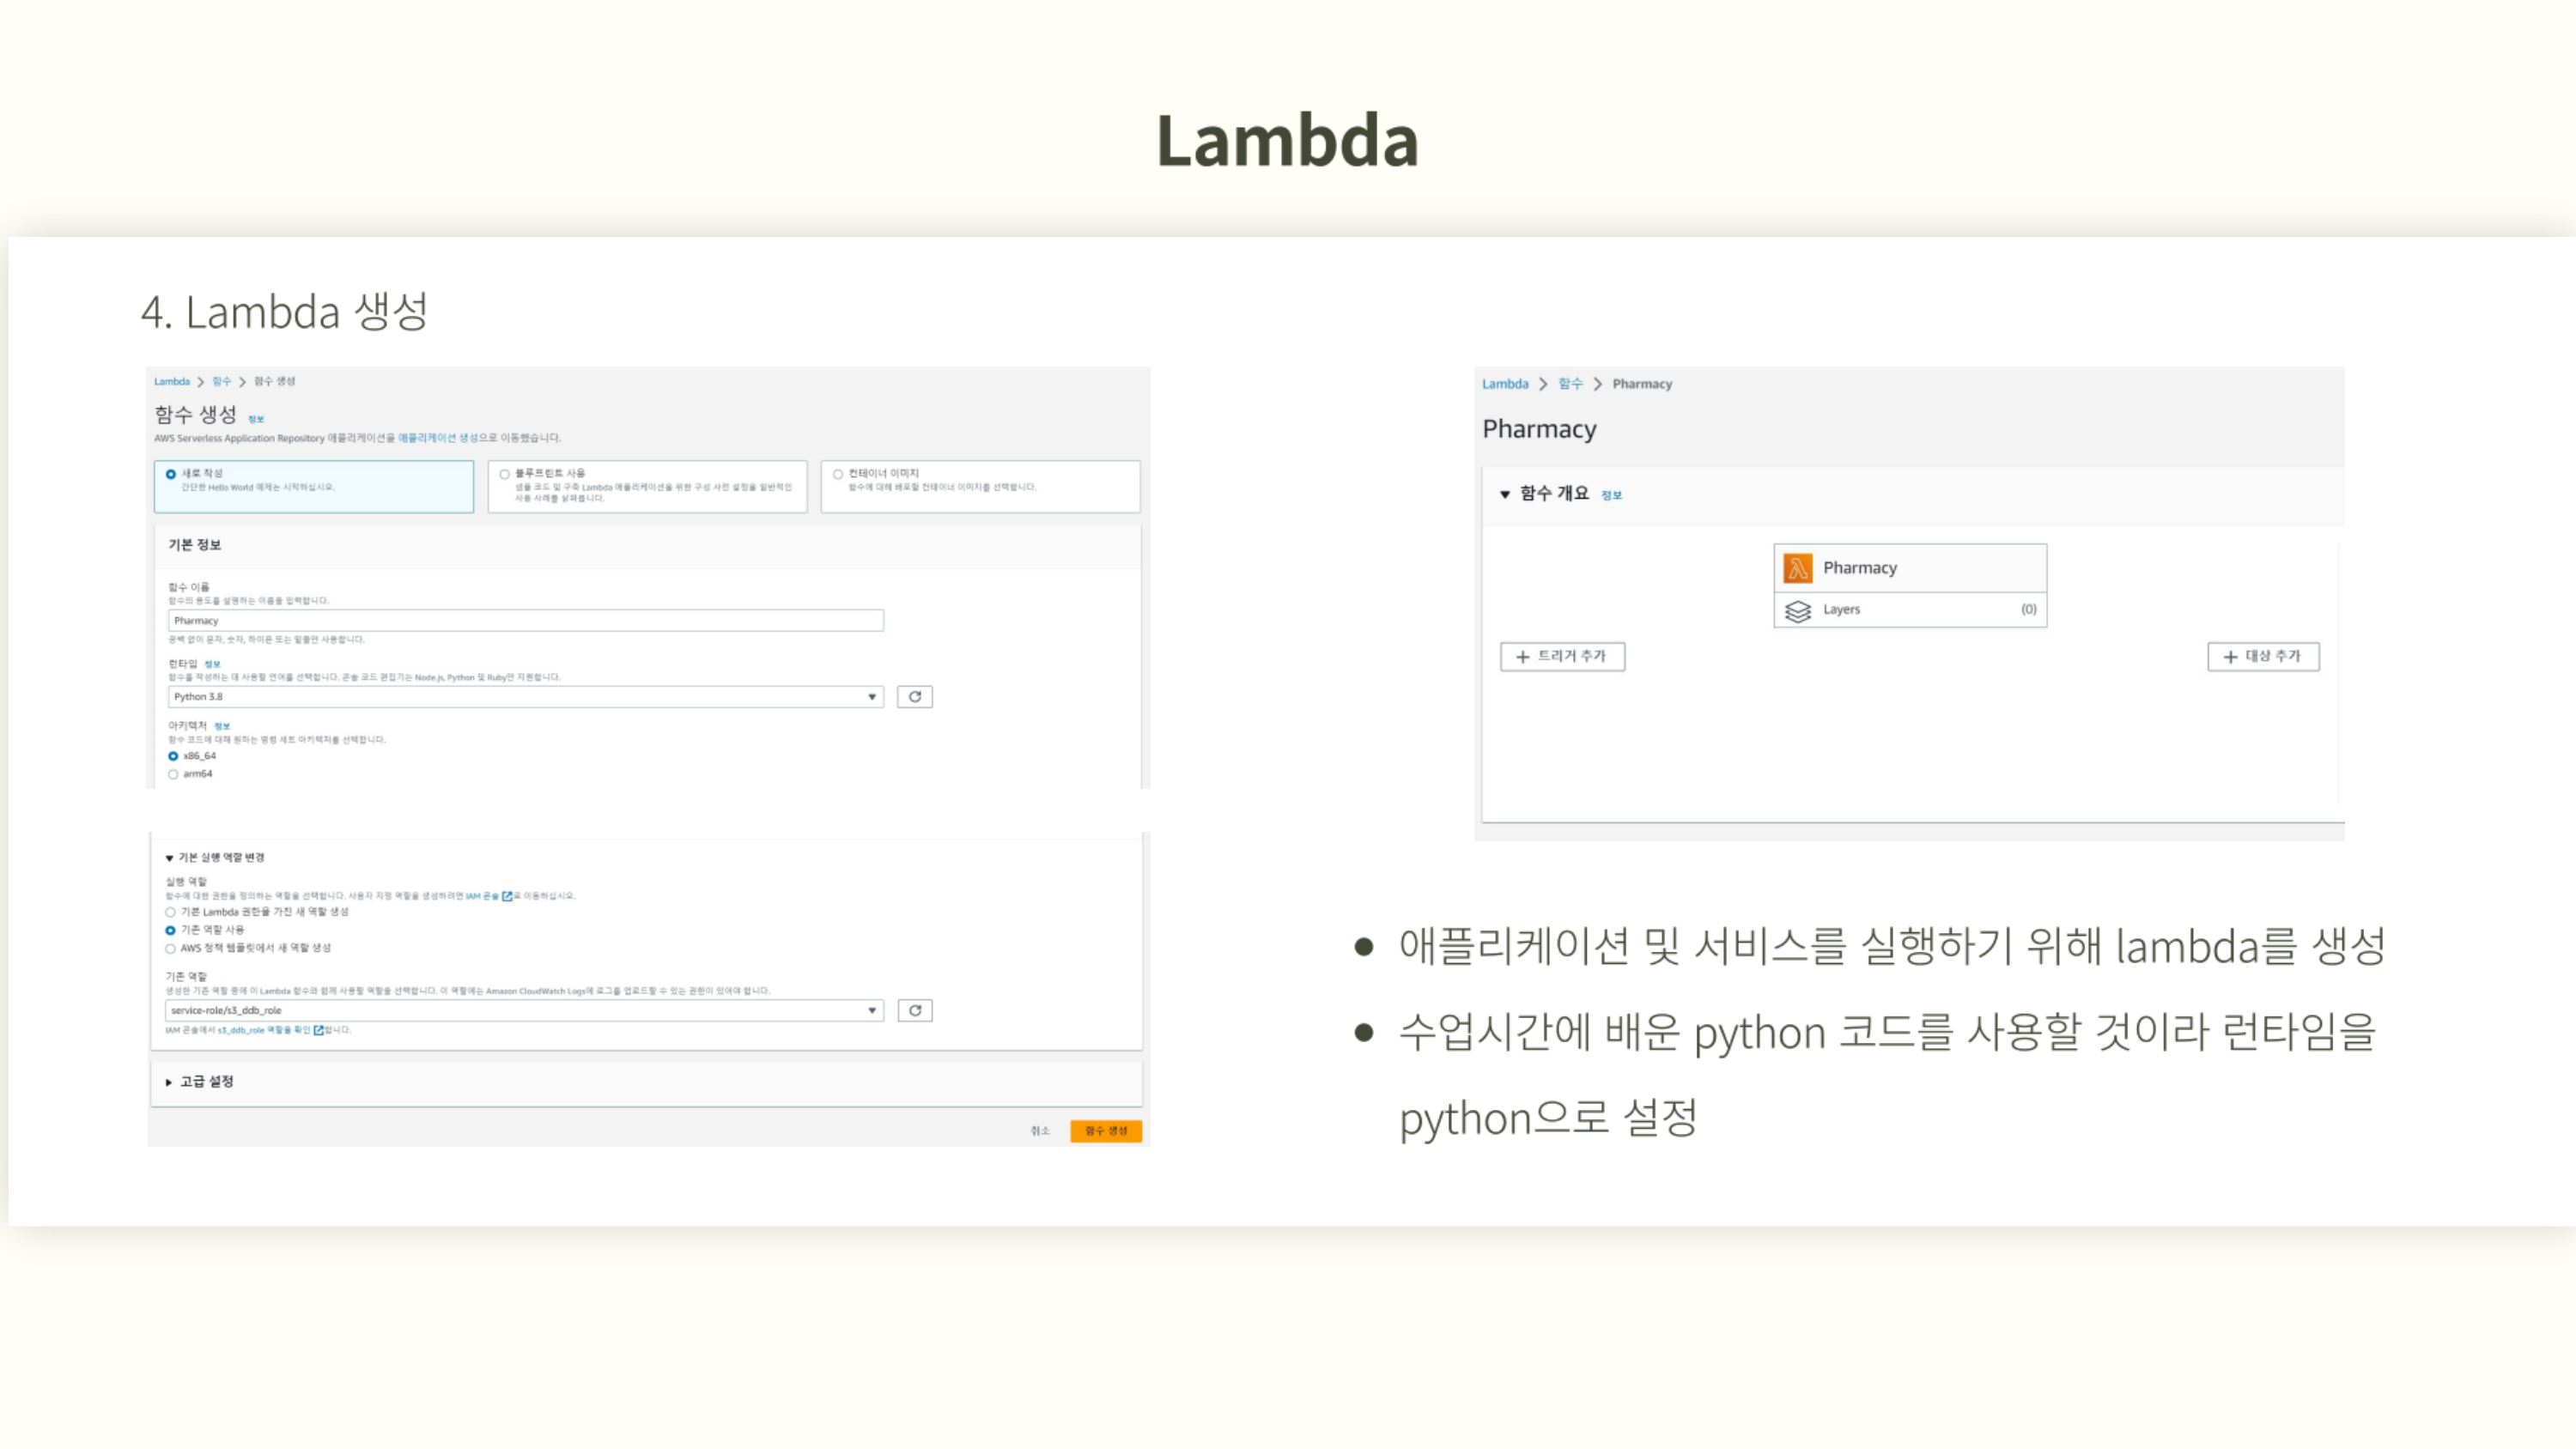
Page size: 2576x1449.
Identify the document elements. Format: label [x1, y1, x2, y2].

text_box [9, 237, 2576, 1228]
text_box [148, 832, 1151, 1147]
text_box [145, 367, 1151, 789]
text_box [1474, 367, 2345, 842]
picture [0, 0, 2576, 1449]
picture [133, 273, 450, 350]
picture [1340, 907, 2407, 1165]
